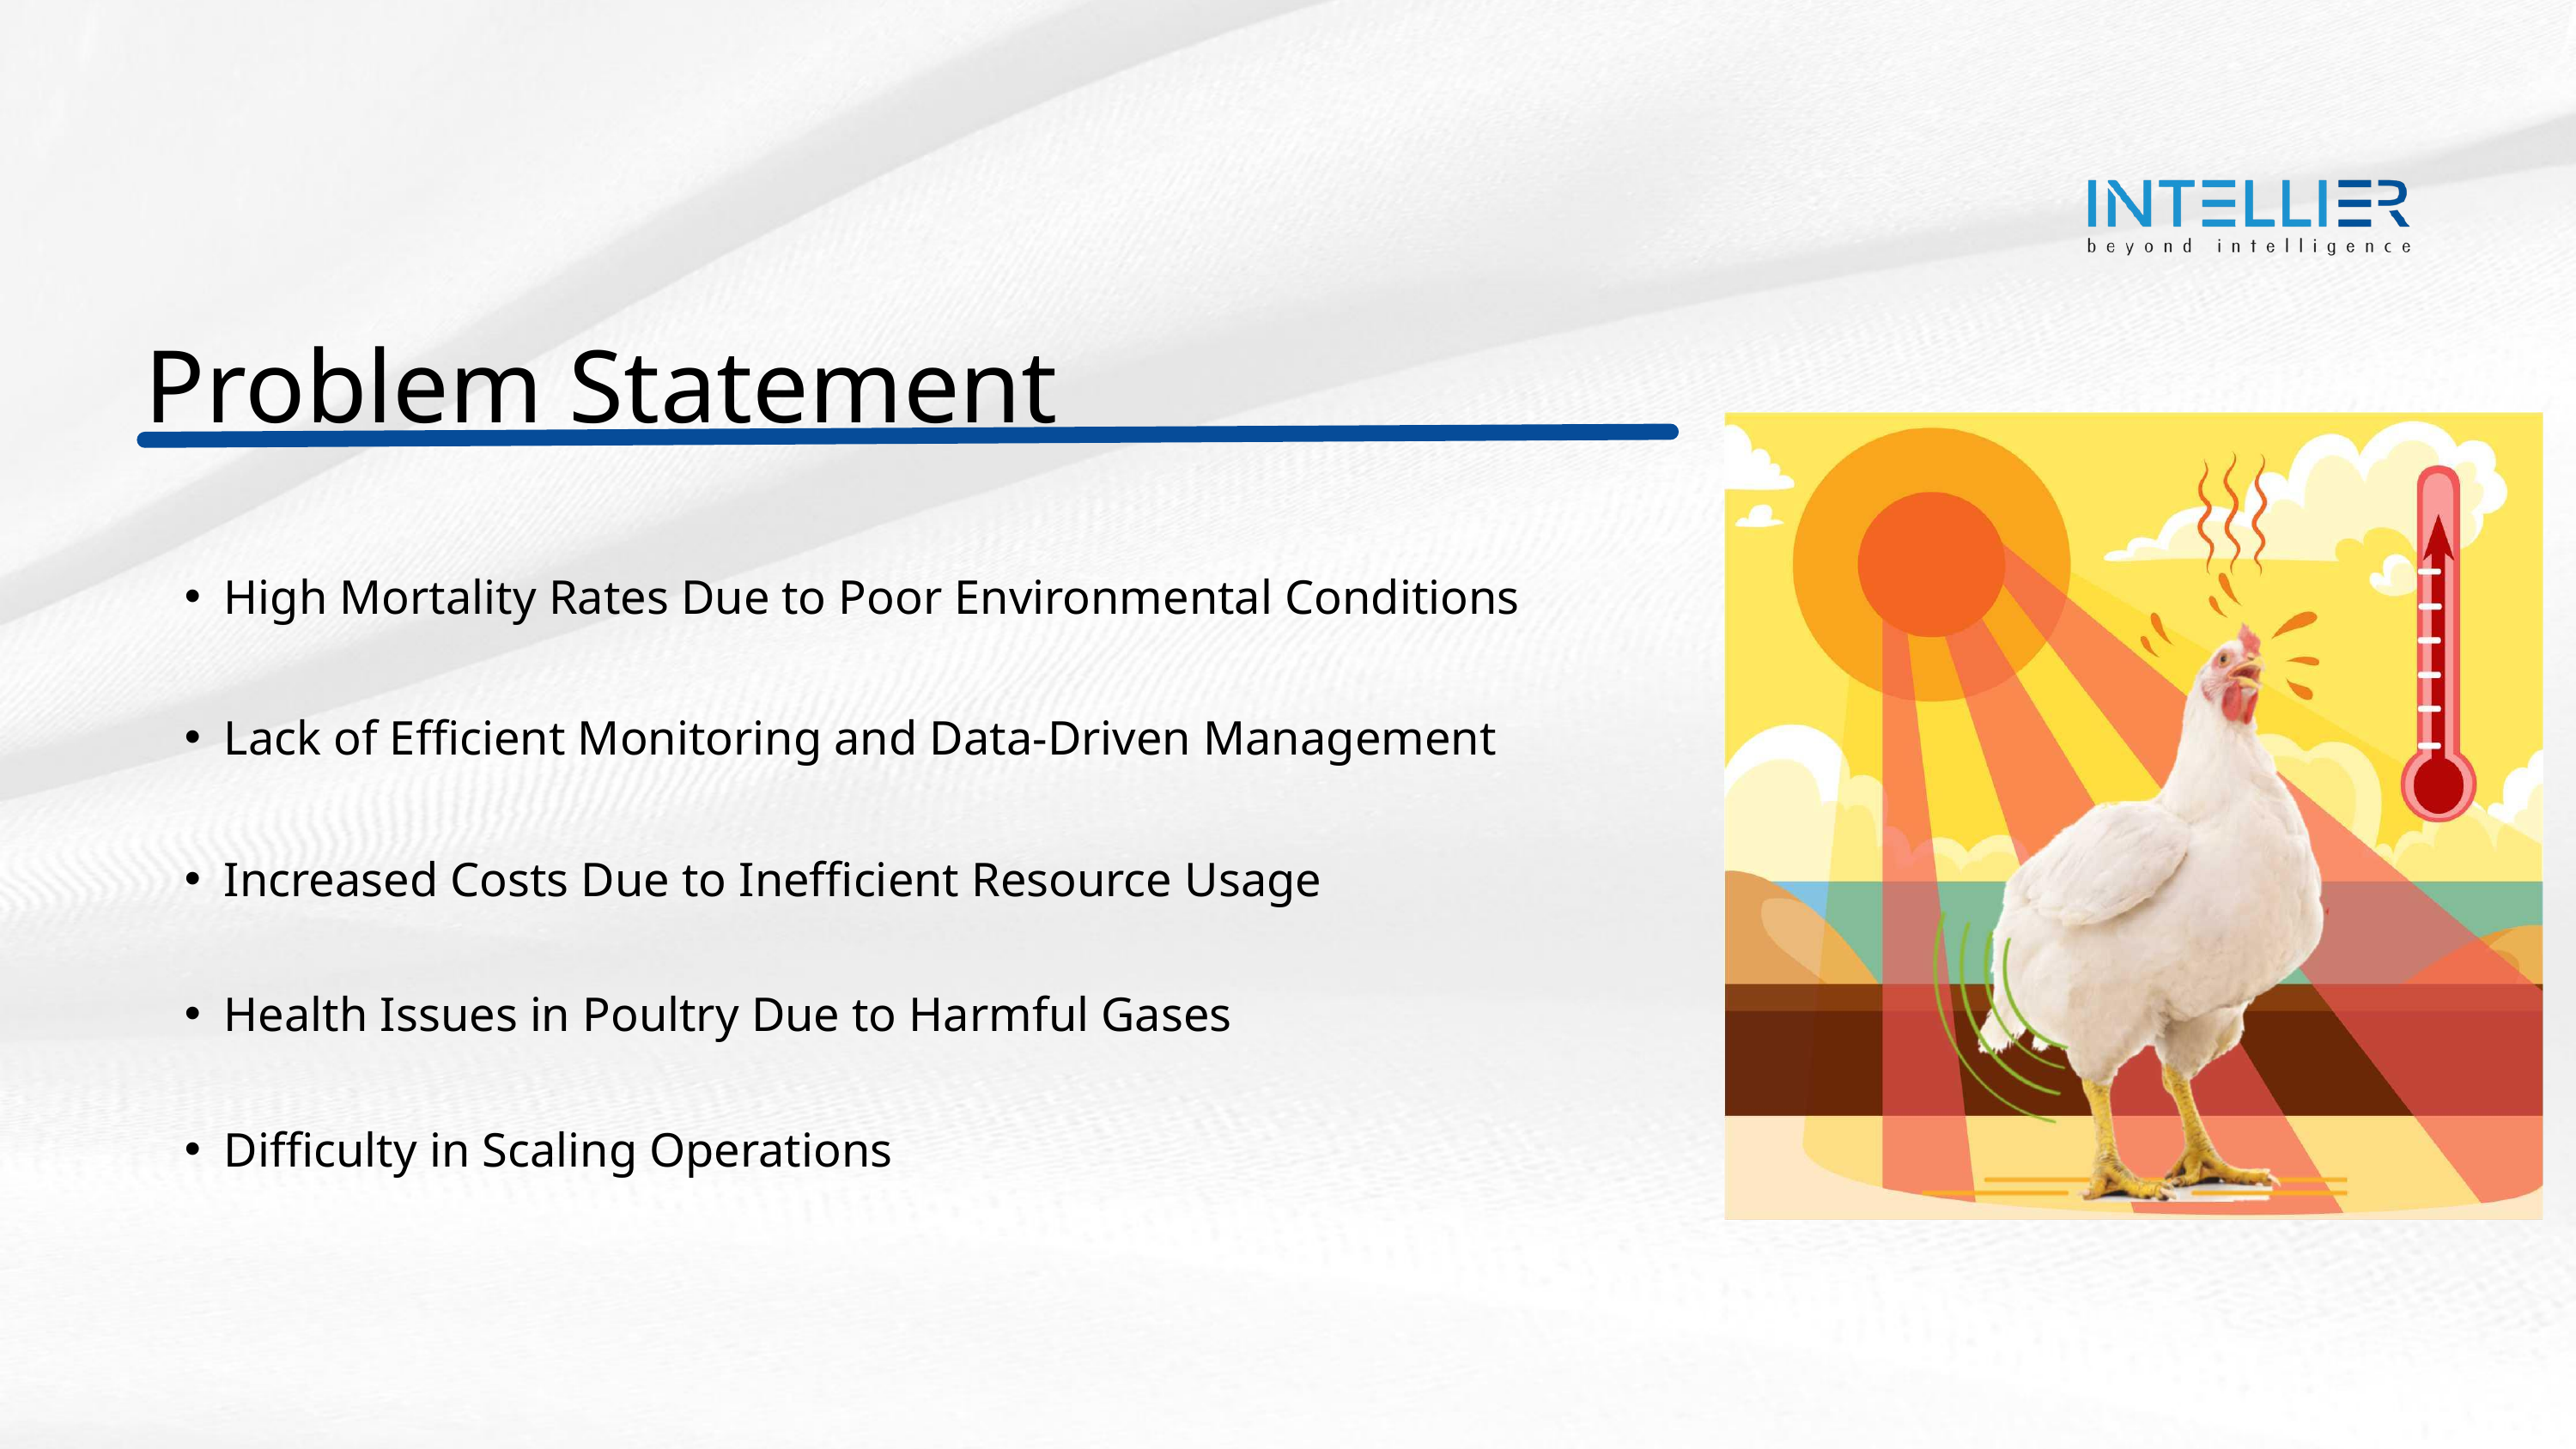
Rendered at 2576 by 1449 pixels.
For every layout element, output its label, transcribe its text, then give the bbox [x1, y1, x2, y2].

text_box Problem Statement [144, 275, 1304, 431]
text_box [2066, 144, 2432, 290]
picture [1723, 411, 2544, 1220]
text_box Difficulty in Scaling Operations [144, 1042, 1693, 1177]
text_box Lack of Efficient Monitoring and Data-Driven Management [144, 630, 1693, 772]
text_box [0, 0, 2576, 1449]
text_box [144, 431, 1671, 440]
text_box High Mortality Rates Due to Poor Environmental Conditions [144, 489, 1693, 630]
text_box Health Issues in Poultry Due to Harmful Gases [144, 906, 1693, 1041]
text_box Increased Costs Due to Inefficient Resource Usage [144, 772, 1693, 906]
